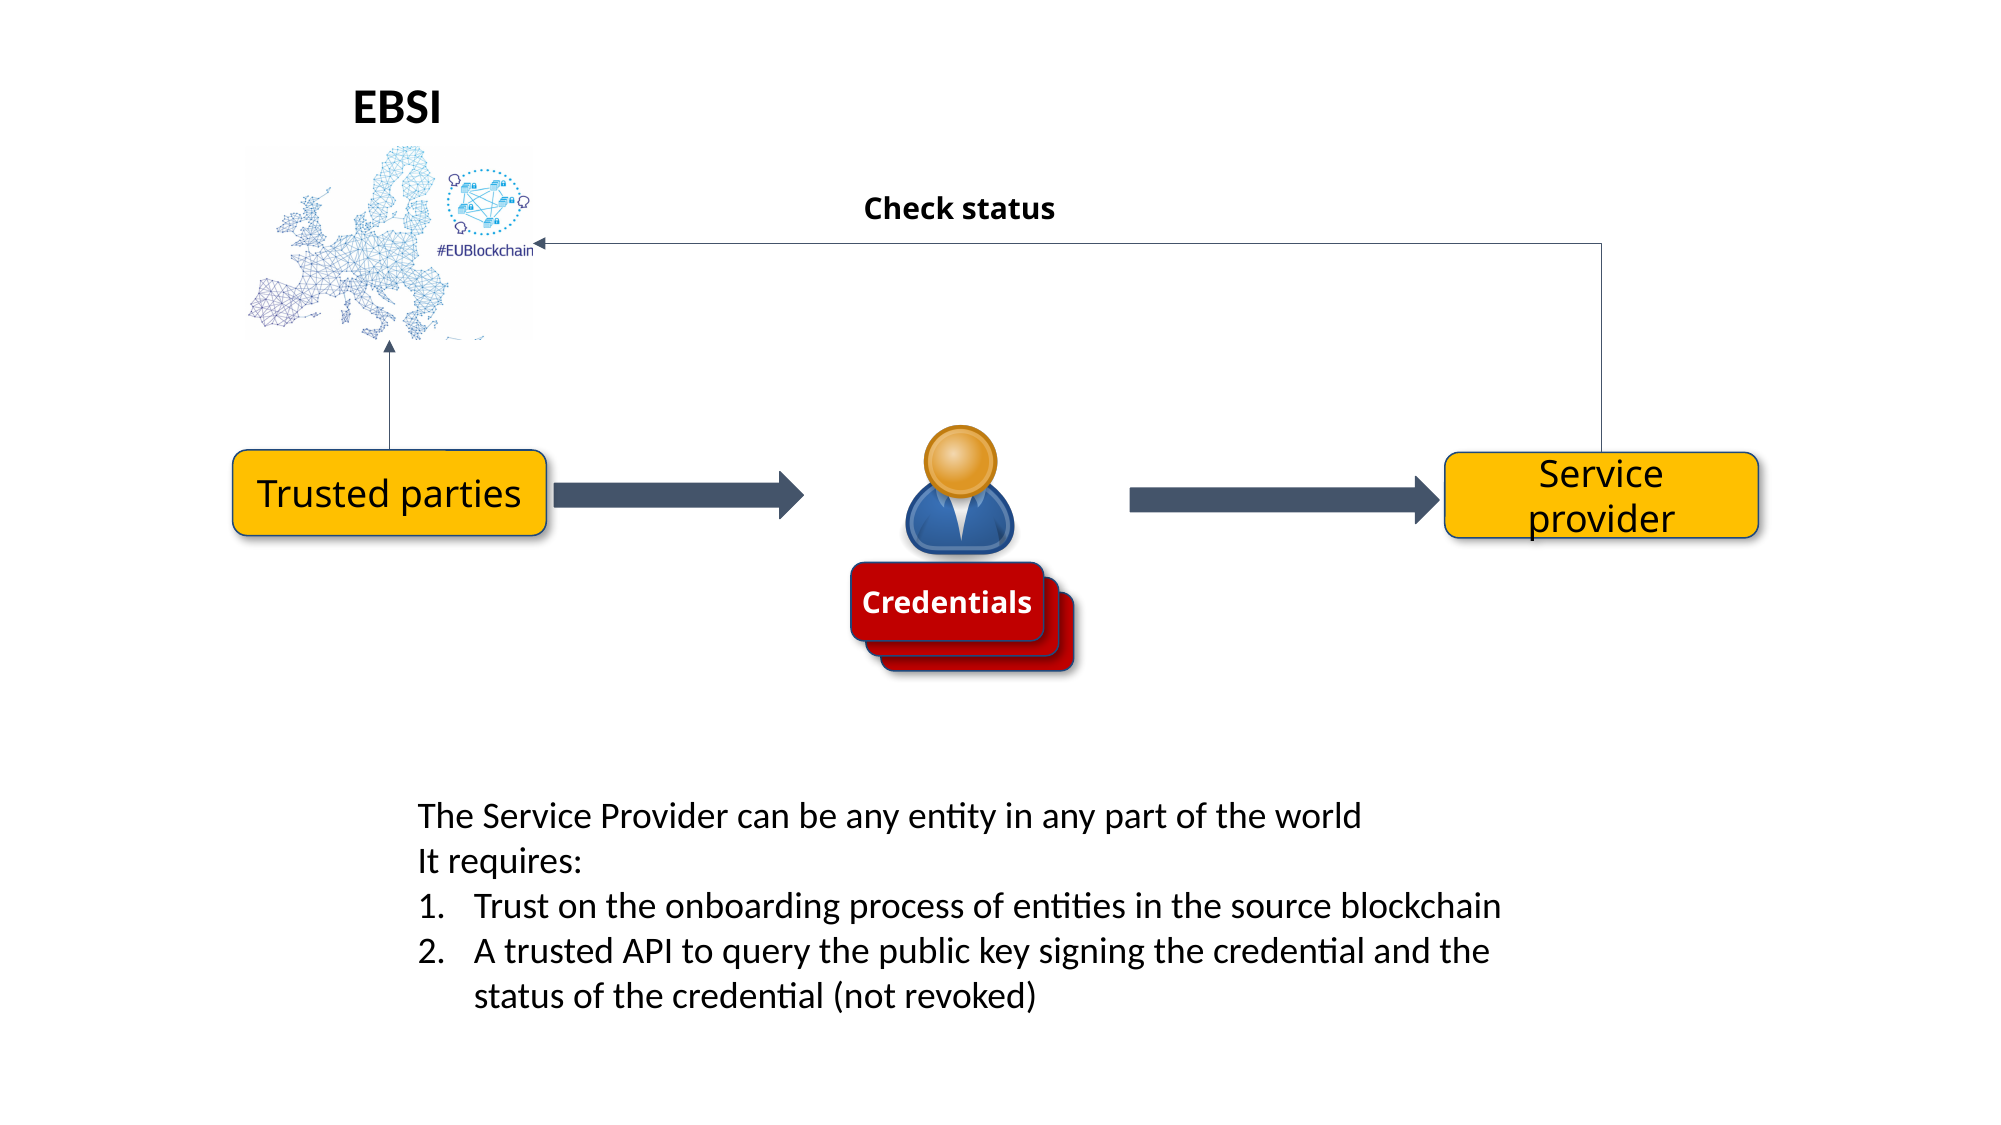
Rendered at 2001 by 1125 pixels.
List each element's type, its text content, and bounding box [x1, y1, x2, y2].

picture [882, 418, 962, 574]
text_box Credentials [850, 562, 962, 641]
text_box [1172, 476, 1439, 524]
text_box EBSI [338, 66, 501, 142]
text_box Check status [830, 177, 962, 238]
text_box [884, 666, 962, 671]
text_box [869, 651, 962, 656]
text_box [962, 0, 1172, 883]
text_box Service provider [1444, 452, 1759, 538]
text_box The Service Provider can be any entity in any part of the world It requires: Trust on the onboarding process of entities in the source blockchain A trusted API to query the public key signing the credential and the status of the credential (not revoked) [402, 783, 1574, 1024]
text_box Trusted parties [232, 449, 547, 536]
text_box [556, 471, 804, 519]
picture [245, 146, 534, 341]
